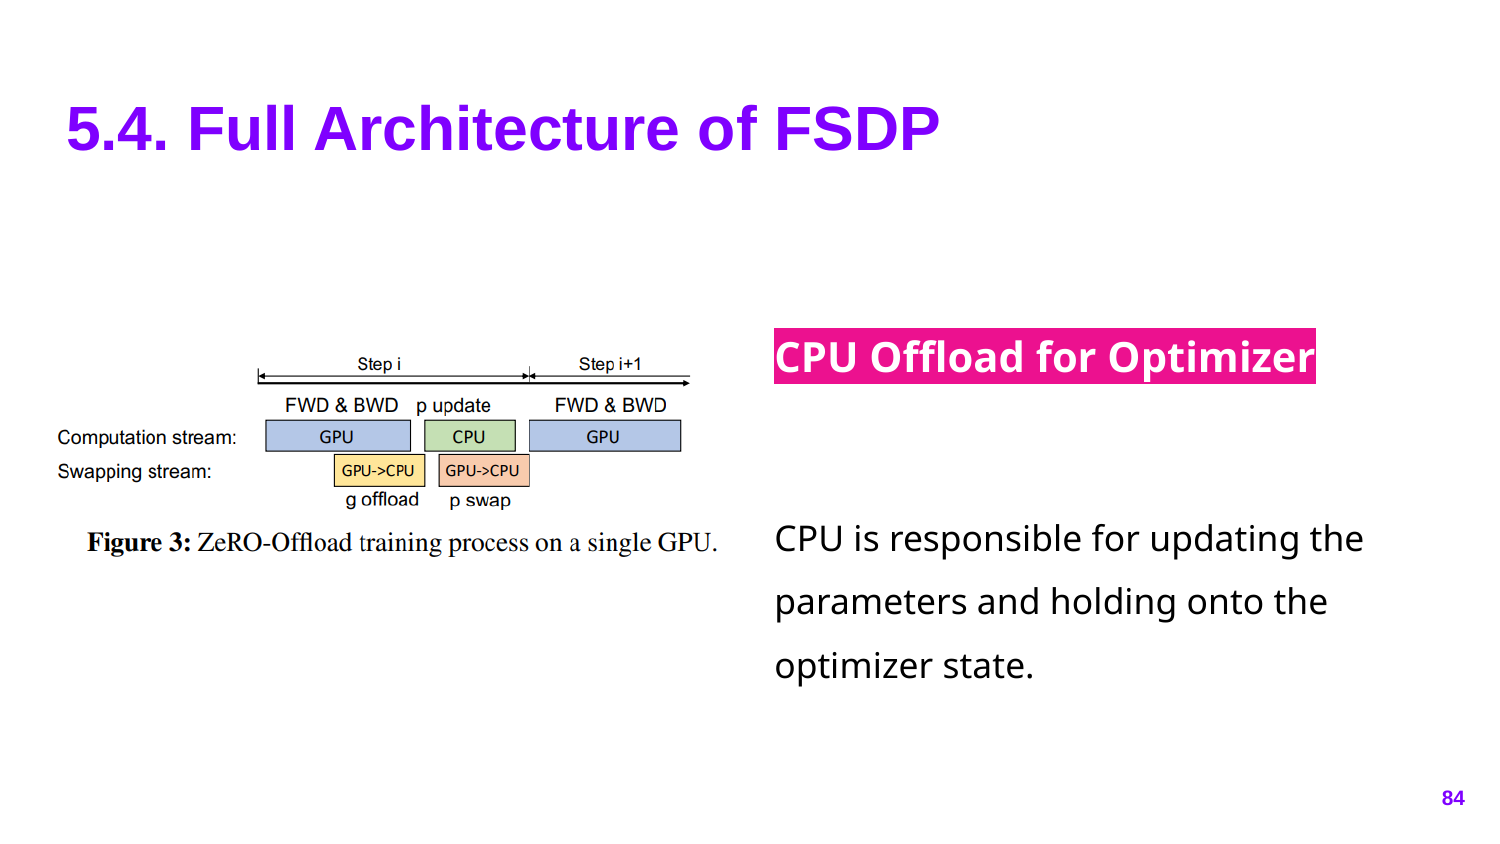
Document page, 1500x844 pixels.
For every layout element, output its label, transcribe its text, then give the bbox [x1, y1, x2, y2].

slide_number ‹#› [1389, 764, 1480, 830]
picture [25, 337, 740, 562]
title 5.4. Full Architecture of FSDP [51, 72, 1449, 167]
list CPU Offload for Optimizer CPU is responsible for updating the parameters and holding onto the optimizer state. [759, 290, 1444, 761]
